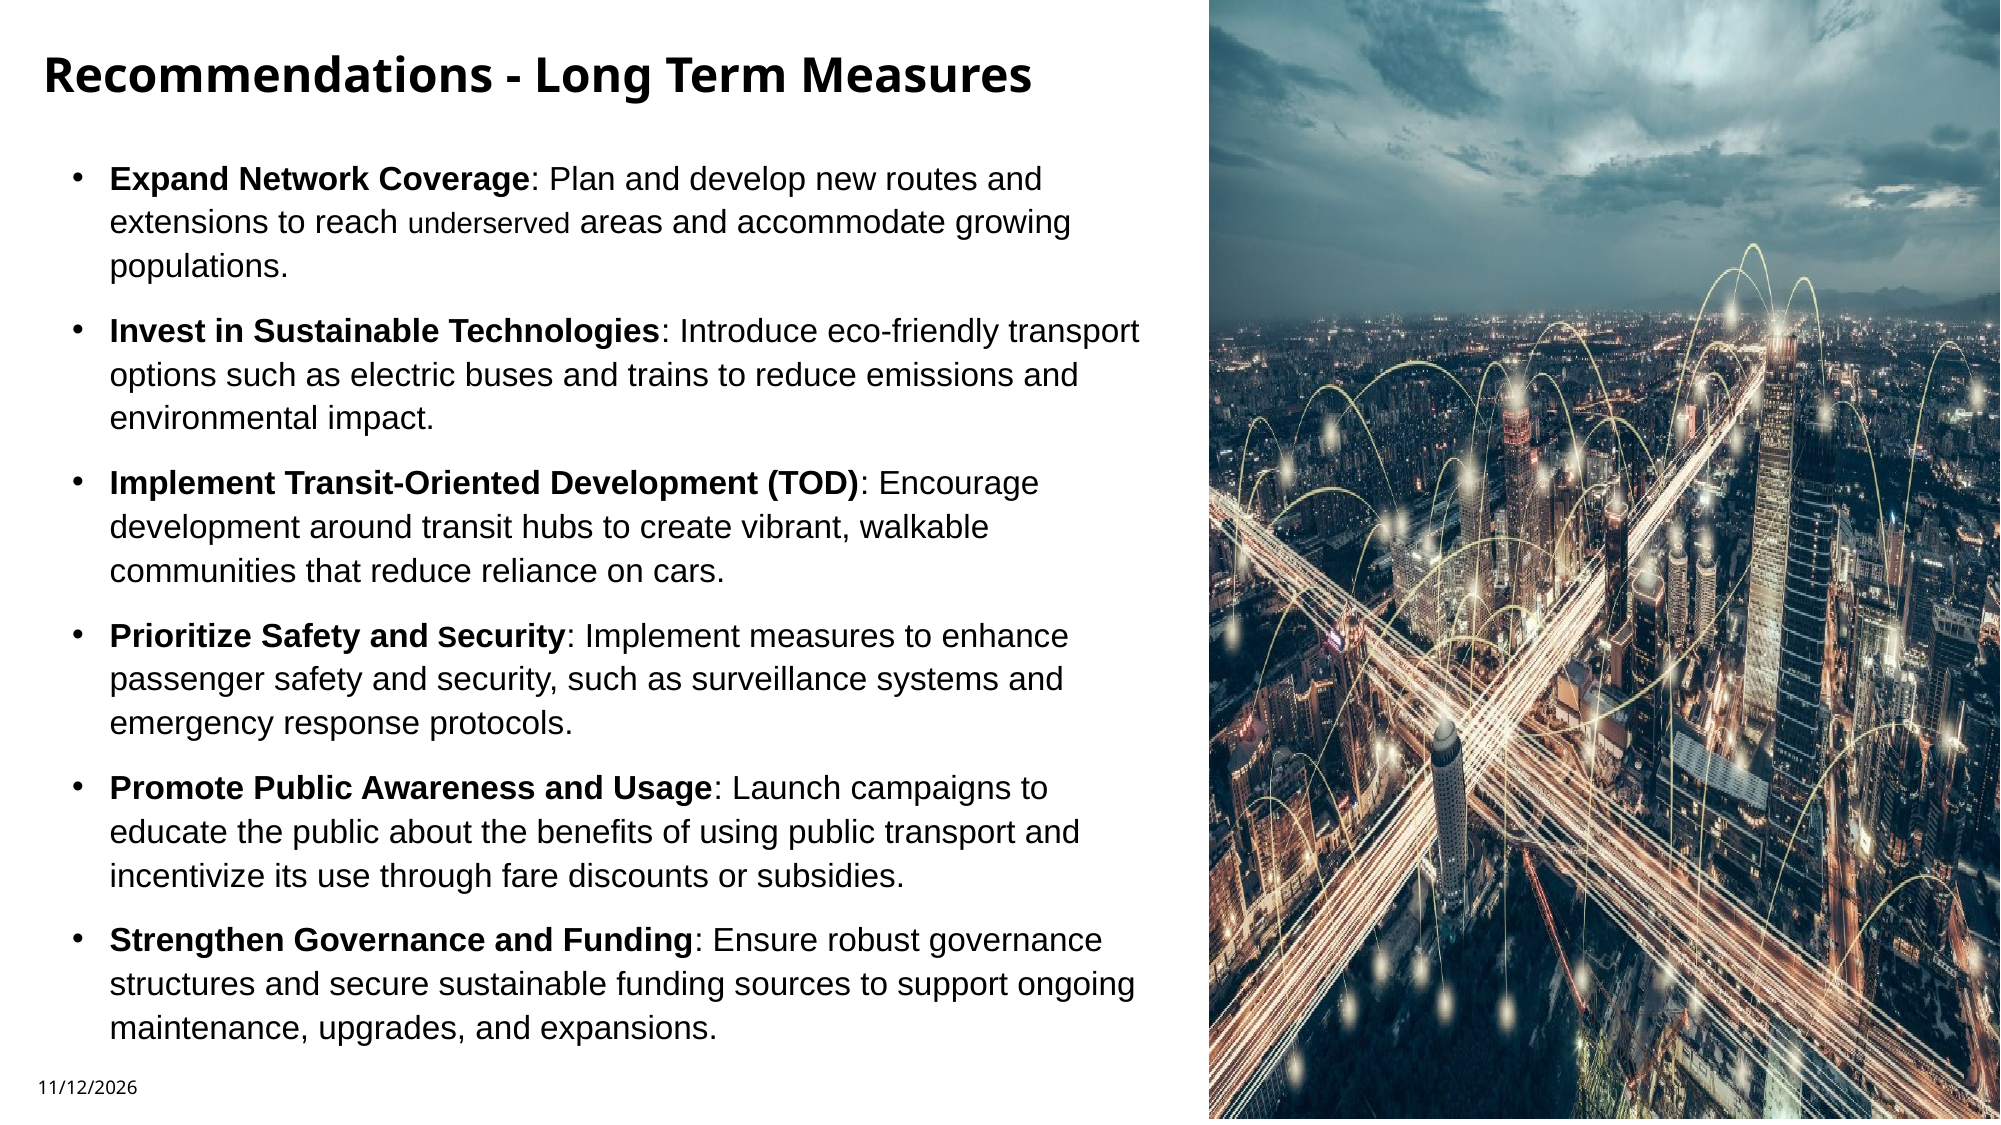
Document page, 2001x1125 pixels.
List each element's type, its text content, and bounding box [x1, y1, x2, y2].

title Recommendations - Long Term Measures [27, 42, 1156, 146]
picture [1209, 0, 2000, 1119]
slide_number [22, 1058, 596, 1119]
list Expand Network Coverage: Plan and develop new routes and extensions to reach underserved areas and accommodate growing populations. Invest in Sustainable Technologies: Introduce eco-friendly transport options such as electric buses and trains to reduce emissions and environmental impact. Implement Transit-Oriented Development (TOD): Encourage development around transit hubs to create vibrant, walkable communities that reduce reliance on cars. Prioritize Safety and Security: Implement measures to enhance passenger safety and security, such as surveillance systems and emergency response protocols. Promote Public Awareness and Usage: Launch campaigns to educate the public about the benefits of using public transport and incentivize its use through fare discounts or subsidies. Strengthen Governance and Funding: Ensure robust governance structures and secure sustainable funding sources to support ongoing maintenance, upgrades, and expansions. [57, 145, 1184, 1117]
